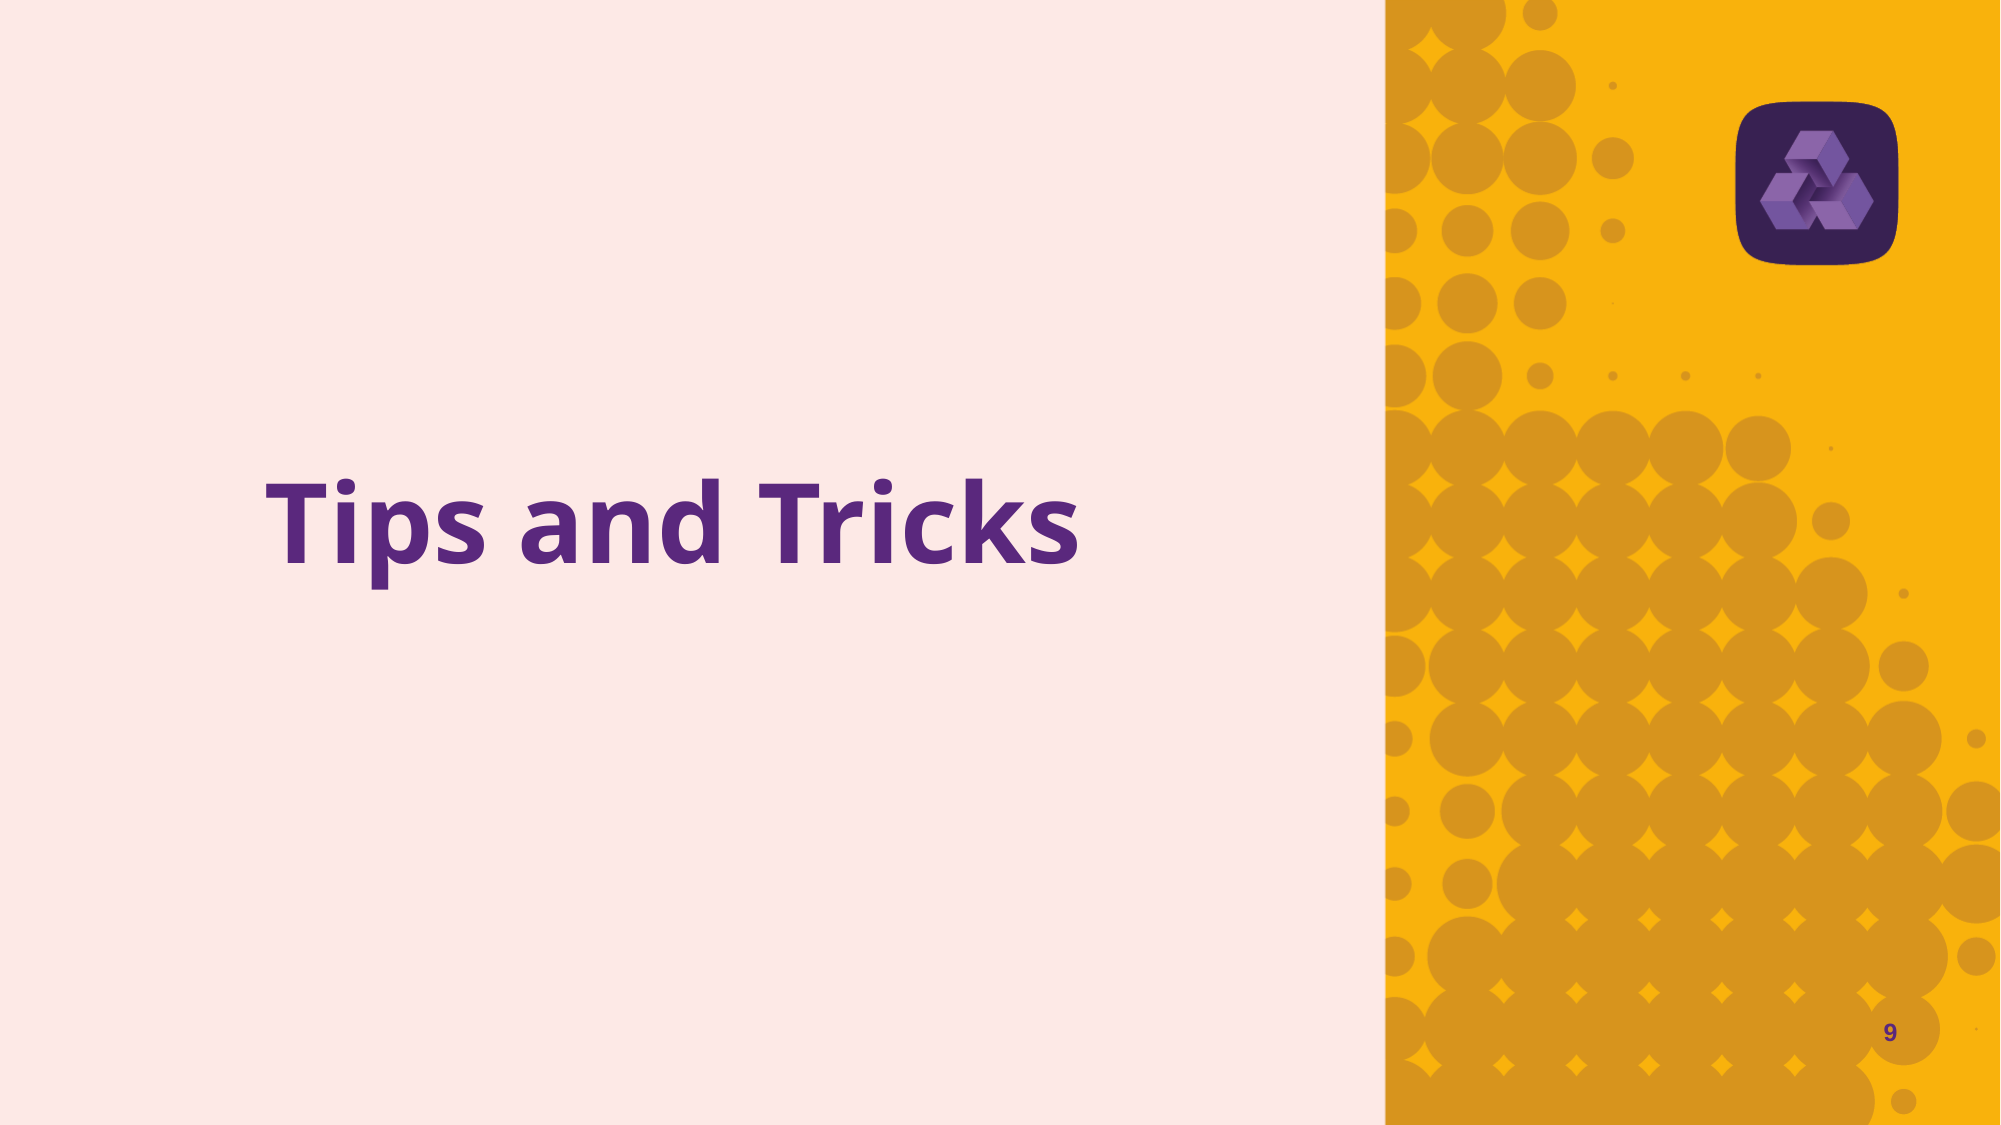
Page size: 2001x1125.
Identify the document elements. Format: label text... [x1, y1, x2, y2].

picture [0, 0, 2001, 1125]
title Tips and Tricks [264, 452, 1428, 673]
